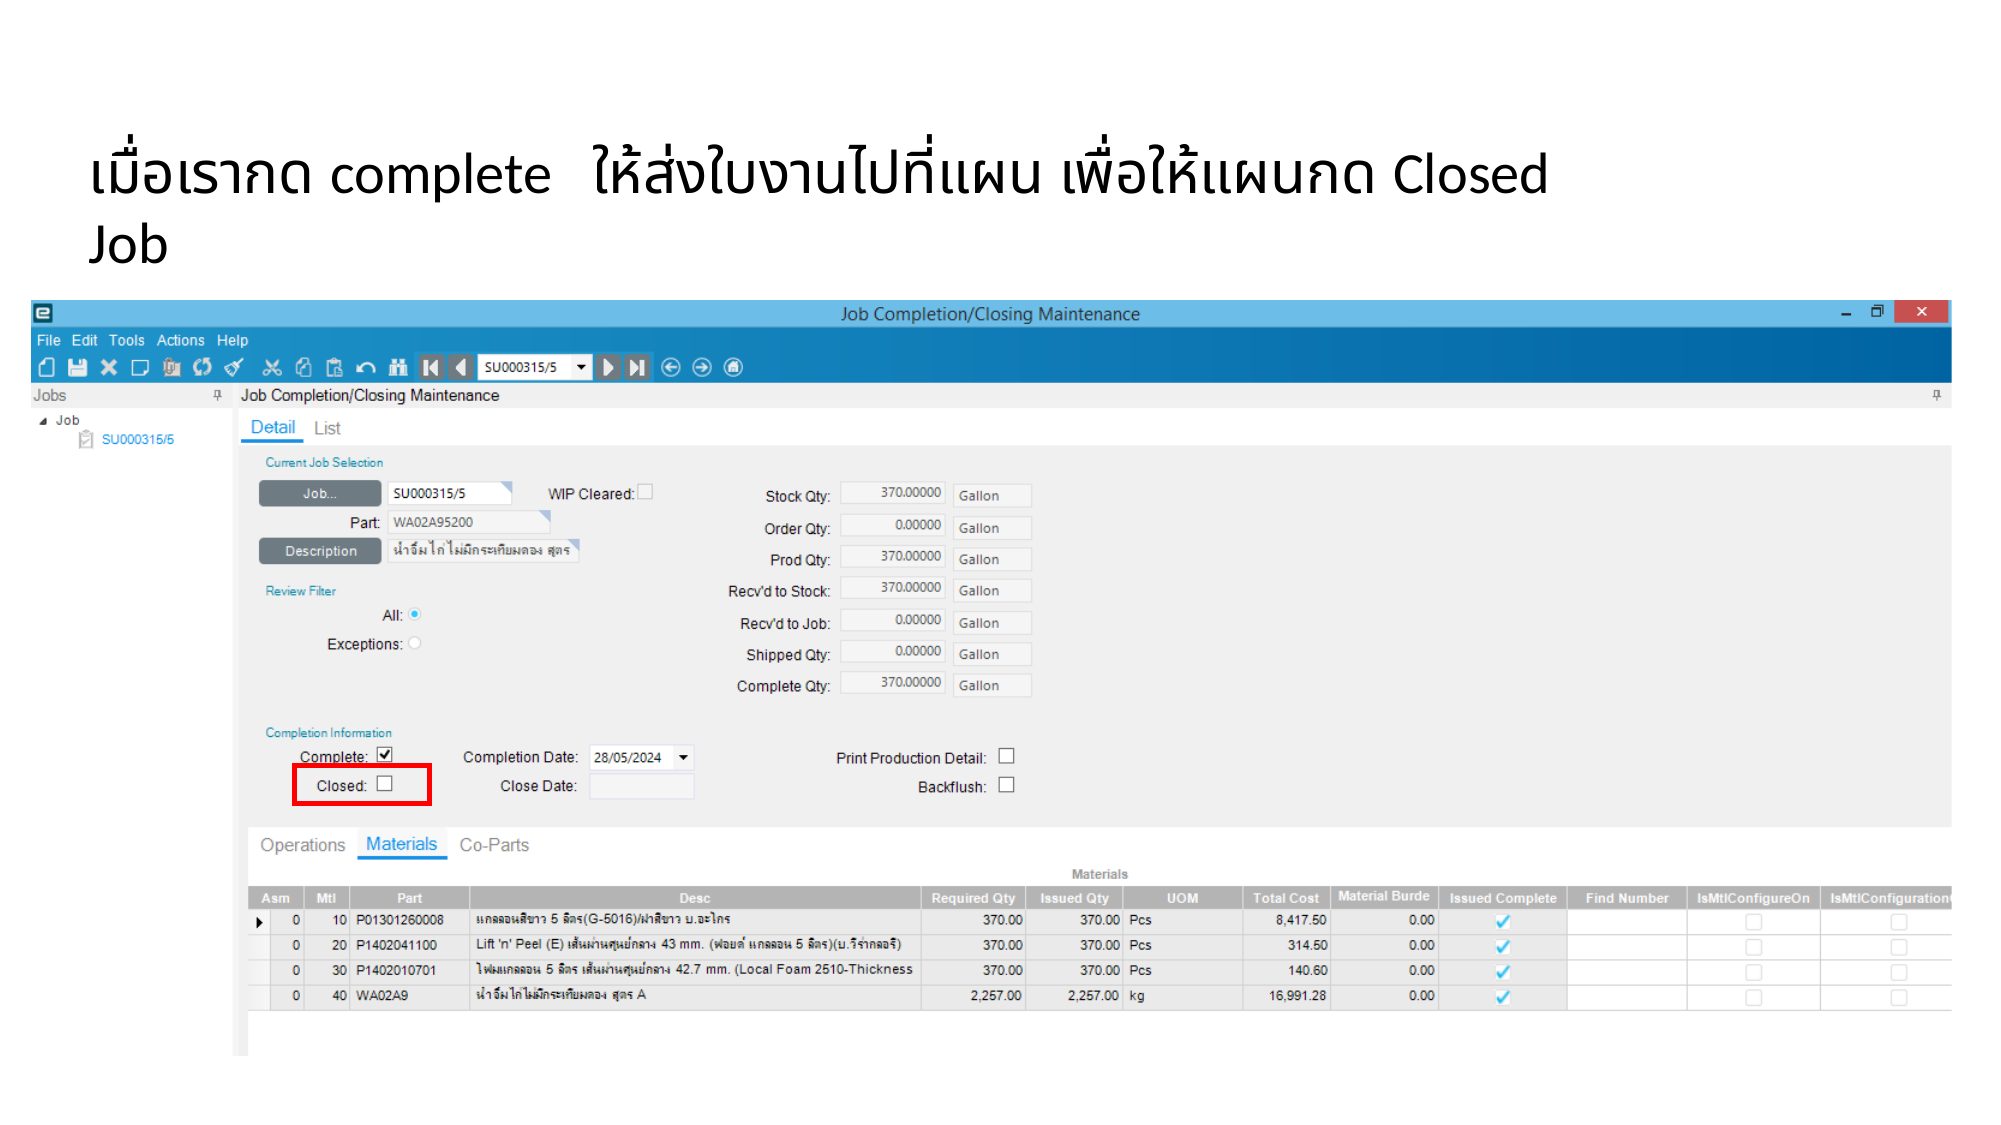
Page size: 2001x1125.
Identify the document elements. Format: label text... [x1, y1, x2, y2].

text_box เมื่อเรากด complete ให้ส่งใบงานไปที่แผน เพื่อให้แผนกด Closed Job [74, 127, 1633, 283]
picture [30, 300, 1952, 1056]
